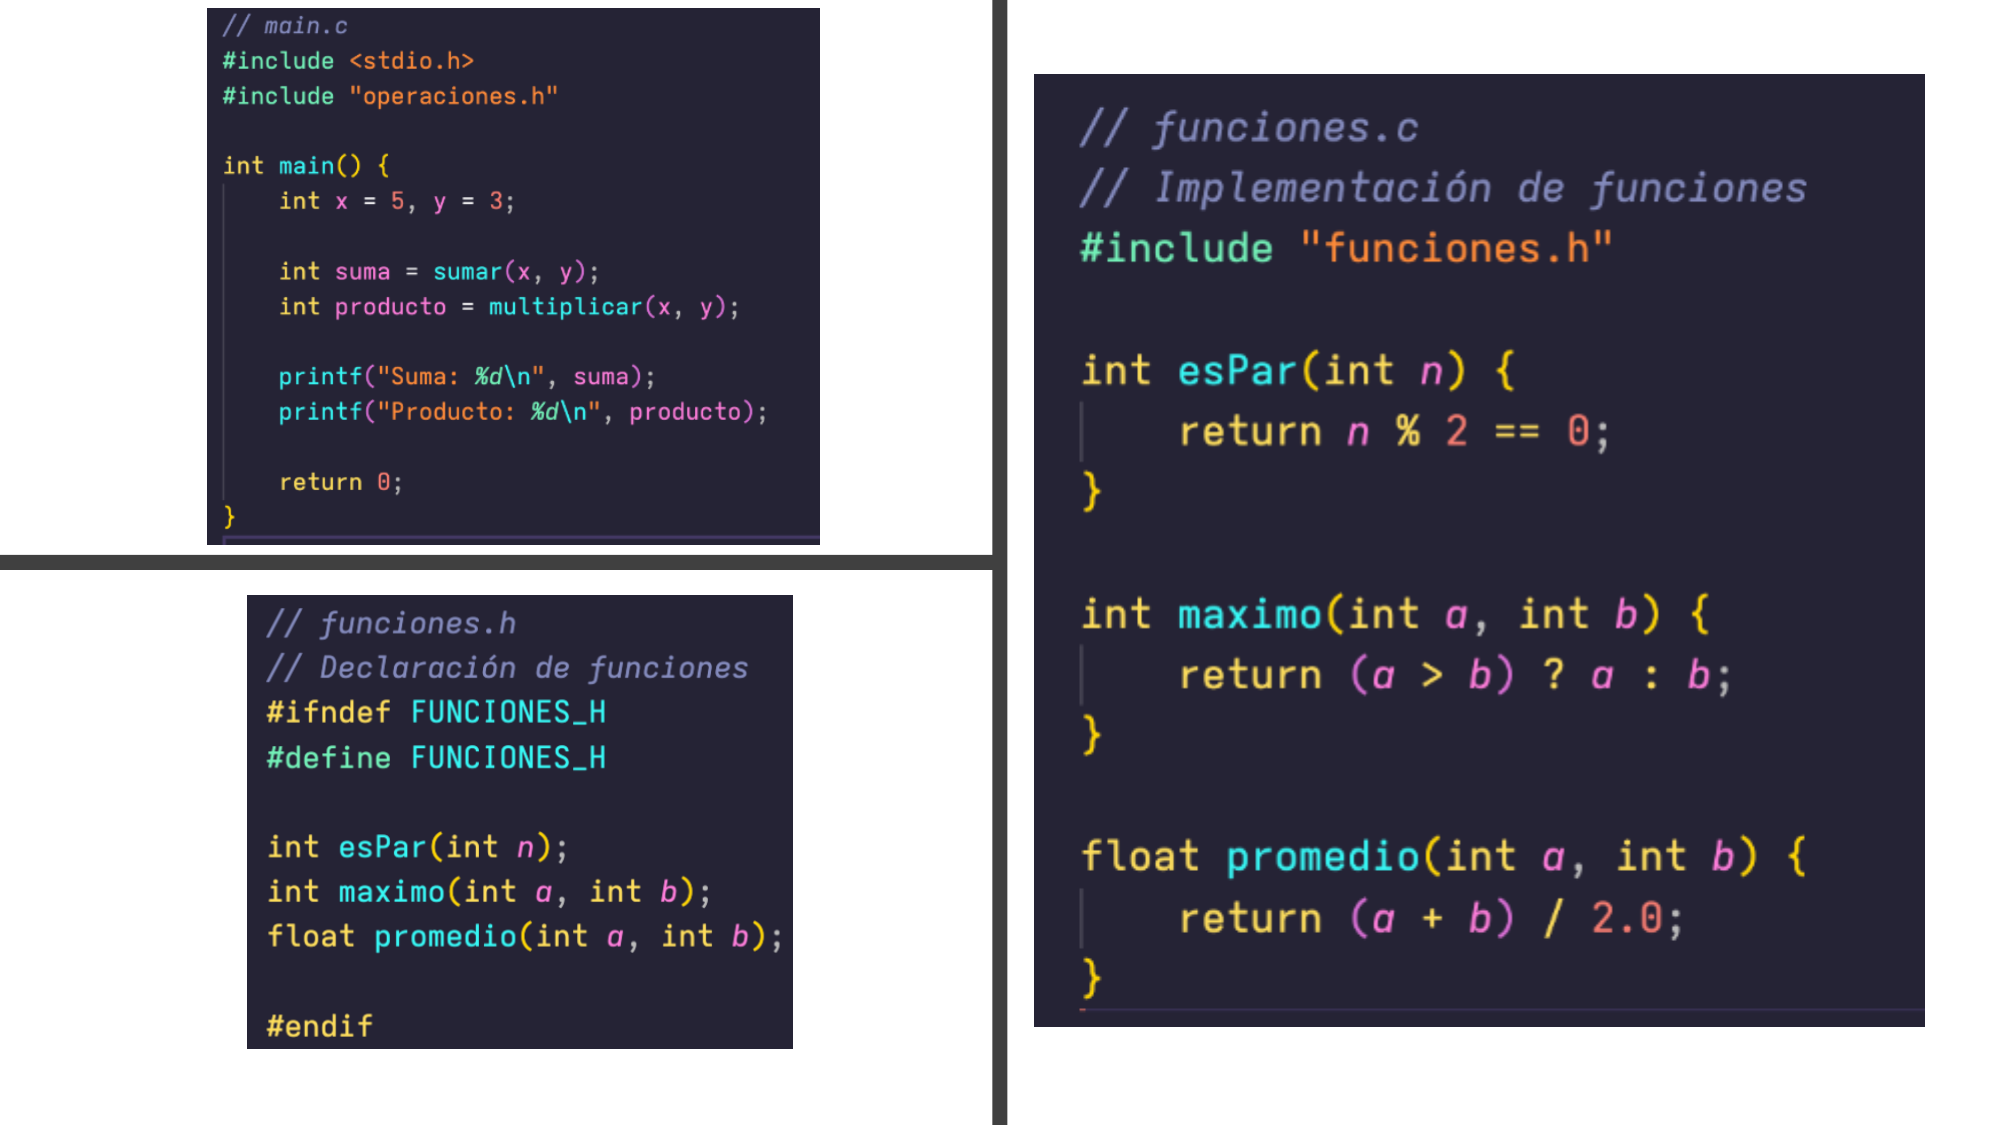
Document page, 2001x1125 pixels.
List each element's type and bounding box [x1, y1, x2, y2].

text_box [991, 0, 1008, 1125]
picture [1034, 74, 1925, 1027]
picture [247, 595, 793, 1049]
text_box [0, 554, 1006, 571]
picture [207, 8, 820, 545]
